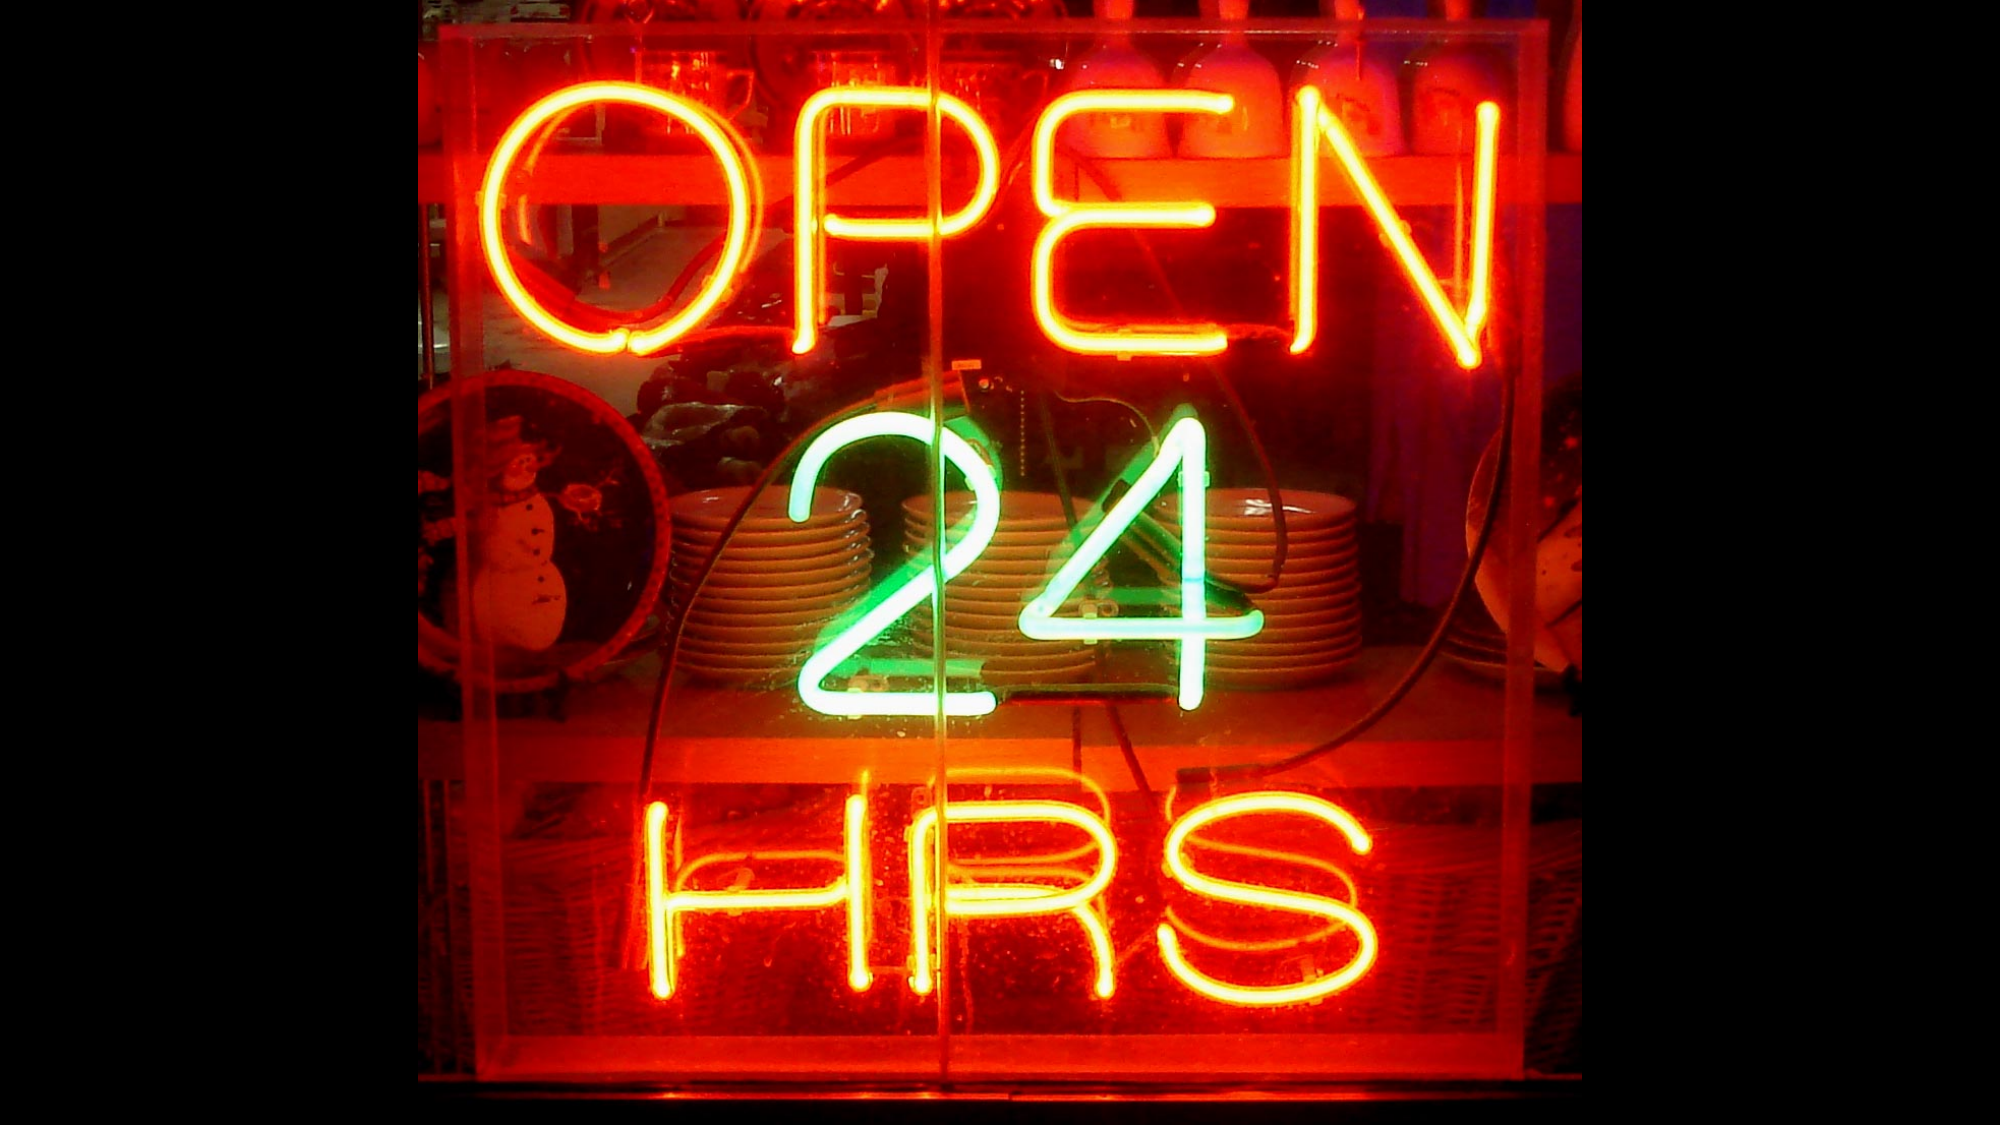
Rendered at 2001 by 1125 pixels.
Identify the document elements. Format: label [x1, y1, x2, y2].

picture [418, 0, 1582, 1125]
